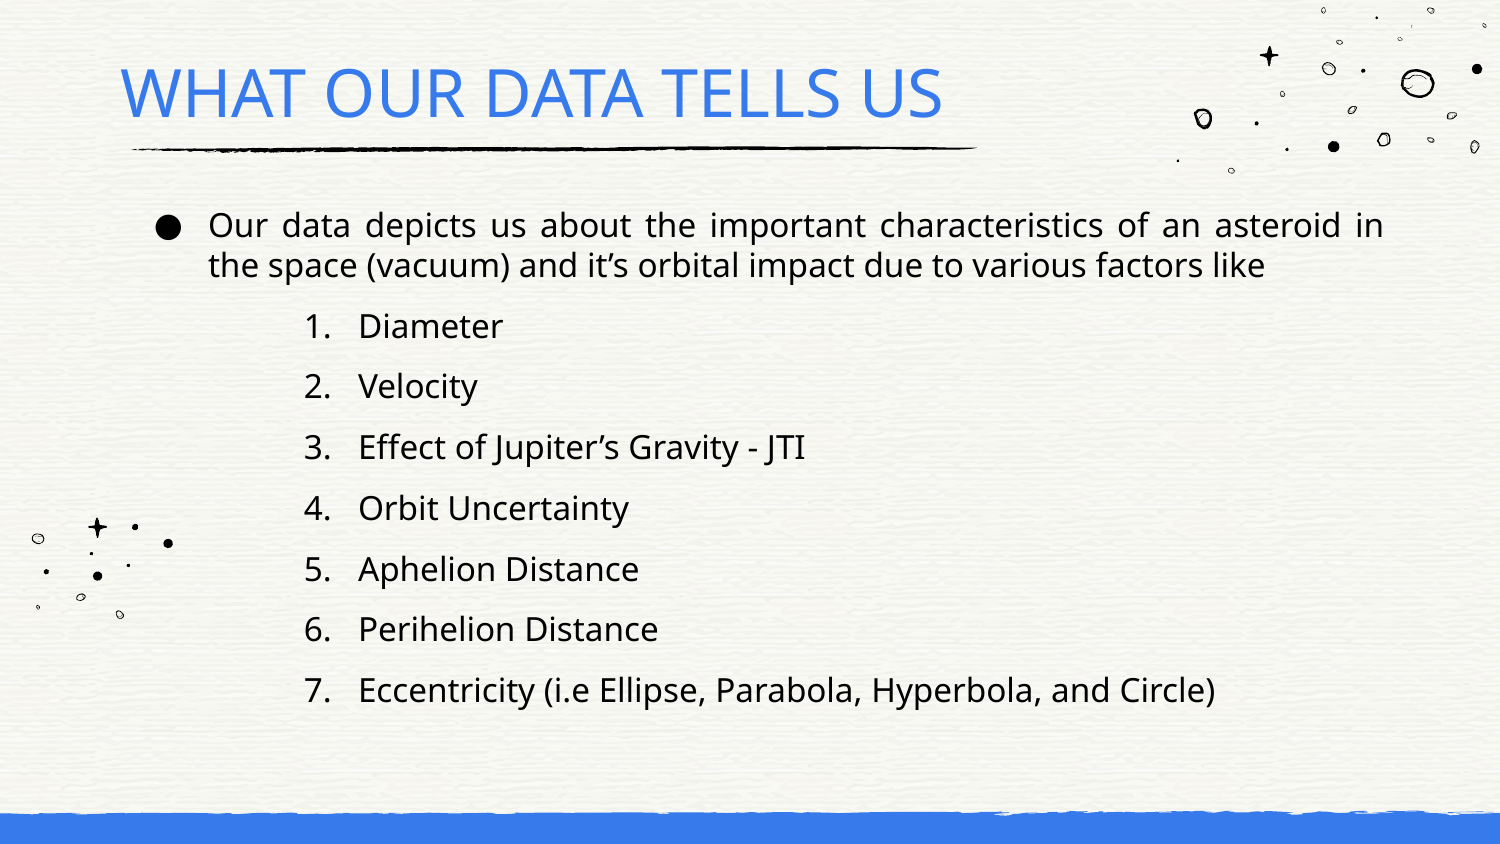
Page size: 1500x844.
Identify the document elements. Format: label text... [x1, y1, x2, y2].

list Our data depicts us about the important characteristics of an asteroid in the space (vacuum) and it’s orbital impact due to various factors like Diameter Velocity Effect of Jupiter’s Gravity - JTI Orbit Uncertainty Aphelion Distance Perihelion Distance Eccentricity (i.e Ellipse, Parabola, Hyperbola, and Circle) [118, 189, 1402, 772]
title WHAT OUR DATA TELLS US [105, 51, 1369, 166]
text_box [130, 146, 978, 153]
picture [0, 0, 1500, 815]
